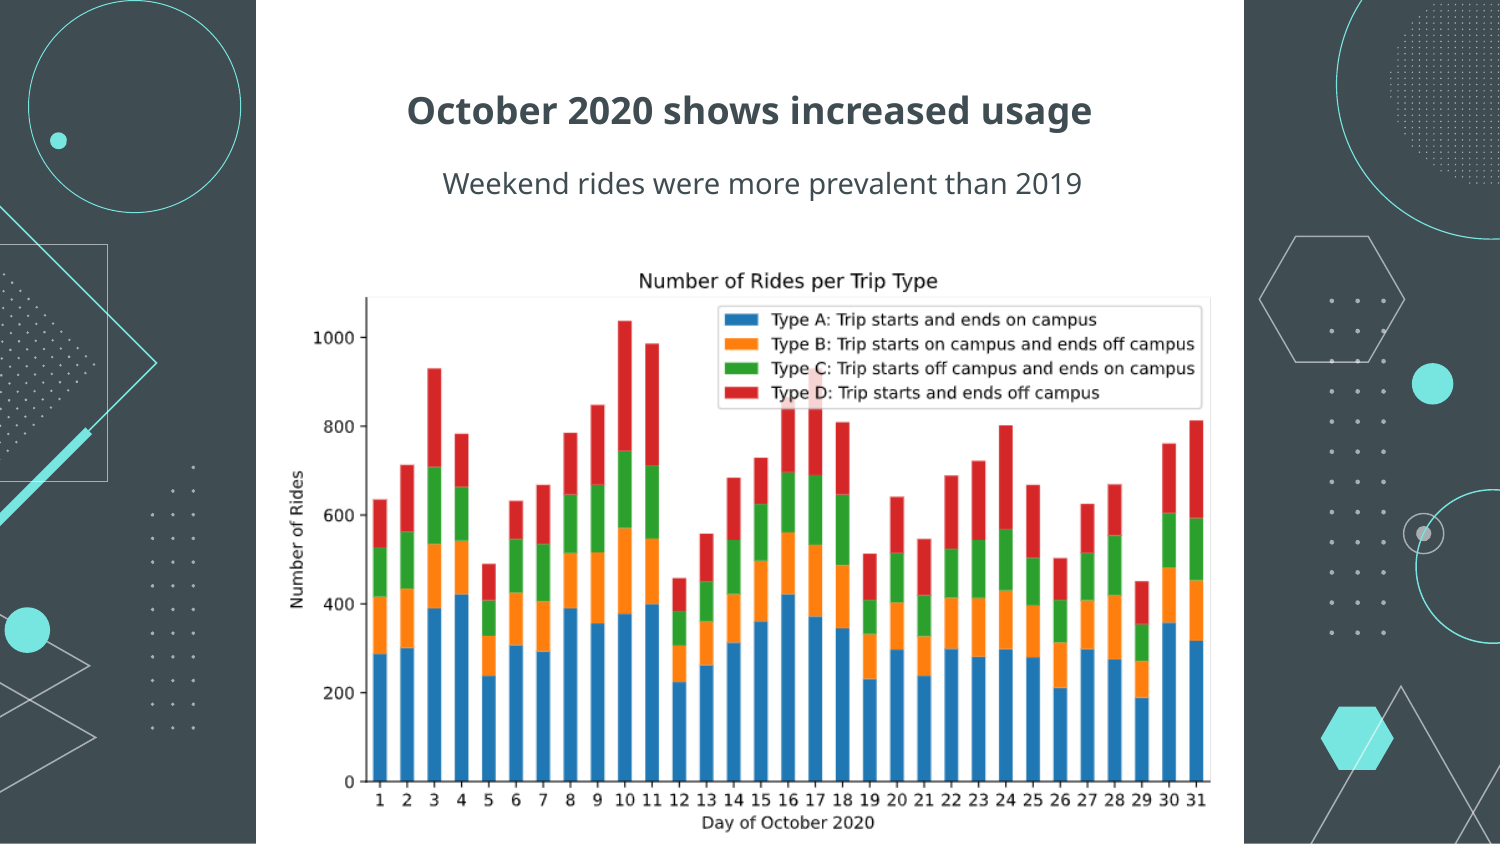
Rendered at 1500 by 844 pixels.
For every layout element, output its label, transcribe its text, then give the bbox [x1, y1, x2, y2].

picture [278, 261, 1222, 844]
title October 2020 shows increased usage [278, 71, 1222, 166]
list Weekend rides were more prevalent than 2019 [336, 150, 1190, 260]
